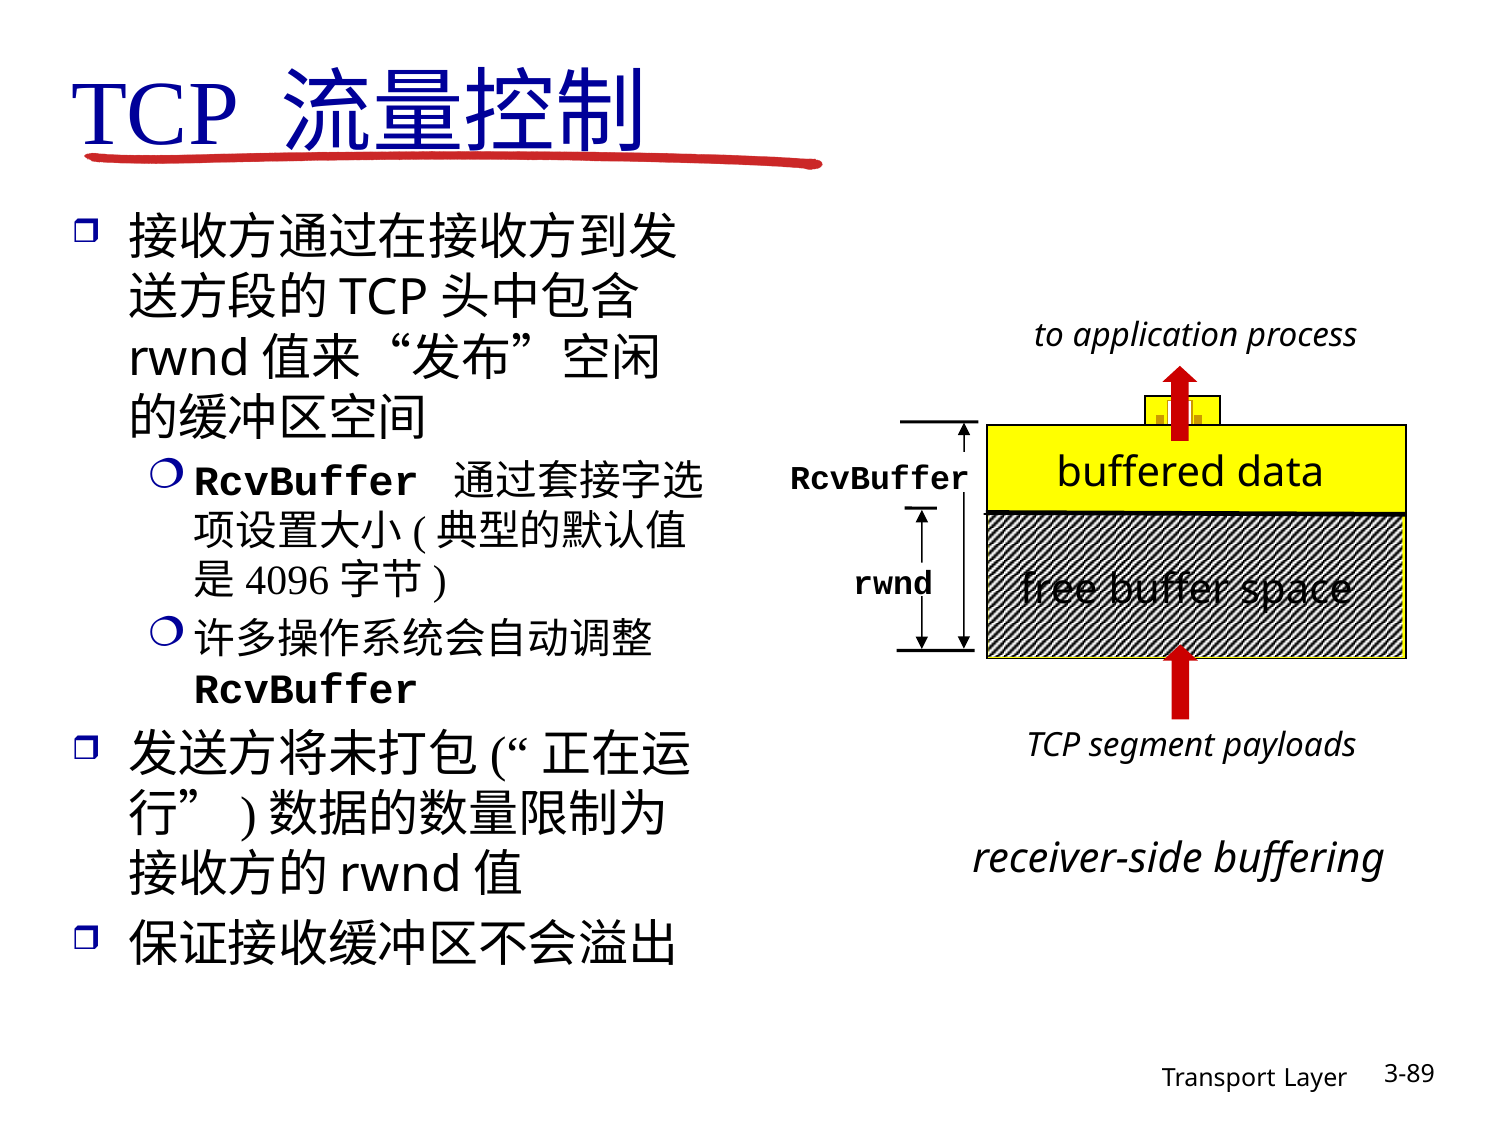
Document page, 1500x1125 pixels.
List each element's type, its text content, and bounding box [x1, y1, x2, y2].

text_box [983, 365, 1407, 720]
footer Transport Layer [887, 1049, 1338, 1125]
text_box [957, 504, 971, 649]
text_box RcvBuffer [775, 448, 978, 504]
text_box [957, 422, 971, 448]
text_box rwnd [838, 553, 949, 609]
title TCP 流量控制 [55, 27, 1332, 189]
text_box TCP segment payloads [1011, 727, 1372, 771]
text_box [915, 596, 929, 649]
slide_number 3- [1338, 1049, 1451, 1125]
text_box receiver-side buffering [957, 823, 1400, 888]
text_box to application process [1019, 305, 1373, 361]
list 接收方通过在接收方到发送方段的TCP头中包含rwnd值来“发布”空闲的缓冲区空间 RcvBuffer 通过套接字选项设置大小(典型的默认值是4096字节) 许多操作系统会自动调整 RcvBuffer 发送方将未打包(“正在运行”)数据的数量限制为接收方的rwnd值 保证接收缓冲区不会溢出 [56, 197, 723, 1003]
picture [81, 146, 832, 176]
text_box [915, 509, 929, 563]
